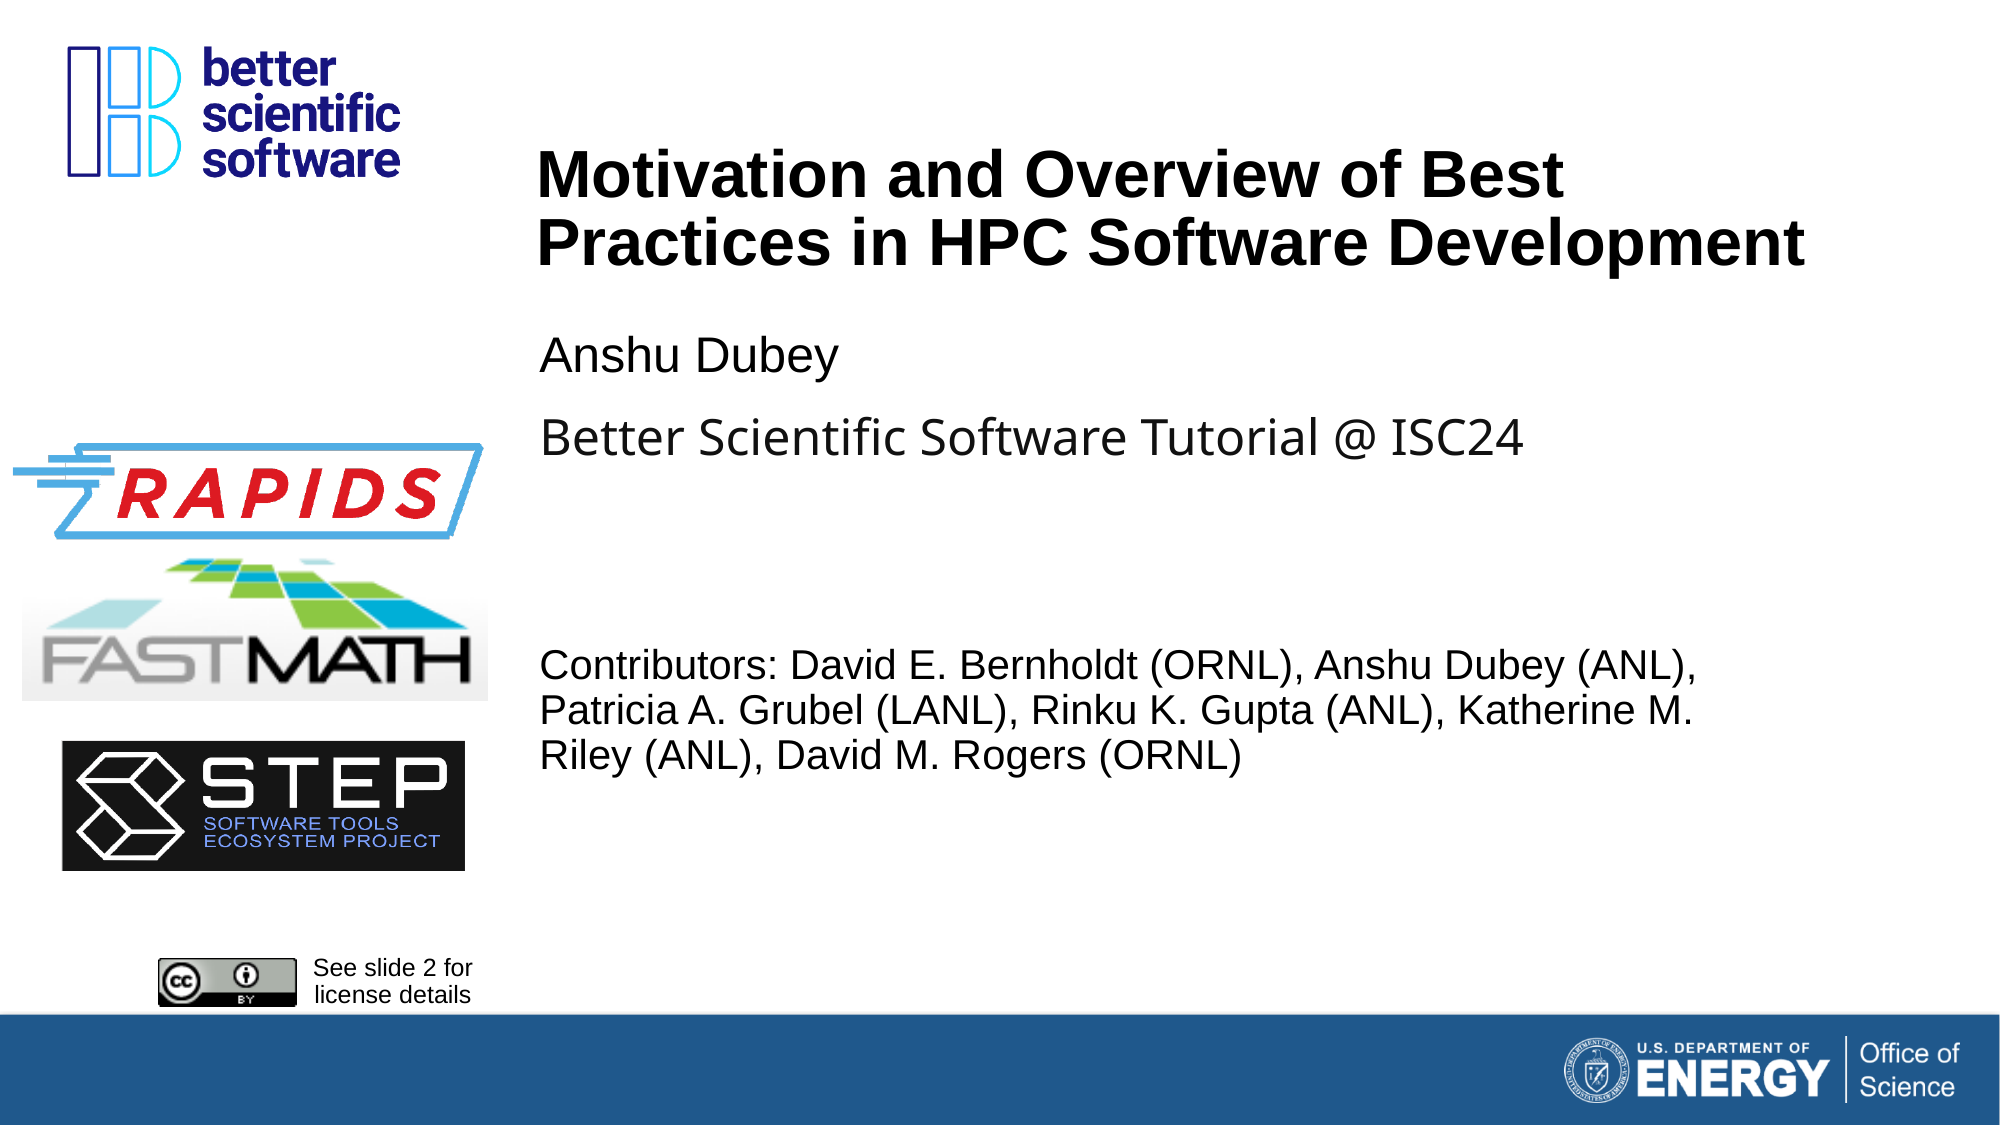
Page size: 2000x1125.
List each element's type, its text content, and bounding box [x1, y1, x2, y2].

picture [1564, 1036, 1960, 1103]
picture [5, 431, 488, 701]
subtitle Anshu Dubey Better Scientific Software Tutorial @ ISC24 Contributors: David E. Bernholdt (ORNL), Anshu Dubey (ANL), Patricia A. Grubel (LANL), Rinku K. Gupta (ANL), Katherine M. Riley (ANL), David M. Rogers (ORNL) [521, 321, 1797, 791]
text_box Motivation and Overview of Best Practices in HPC Software Development [521, 117, 1882, 287]
picture [61, 740, 465, 871]
picture [61, 37, 408, 186]
picture [158, 958, 297, 1007]
